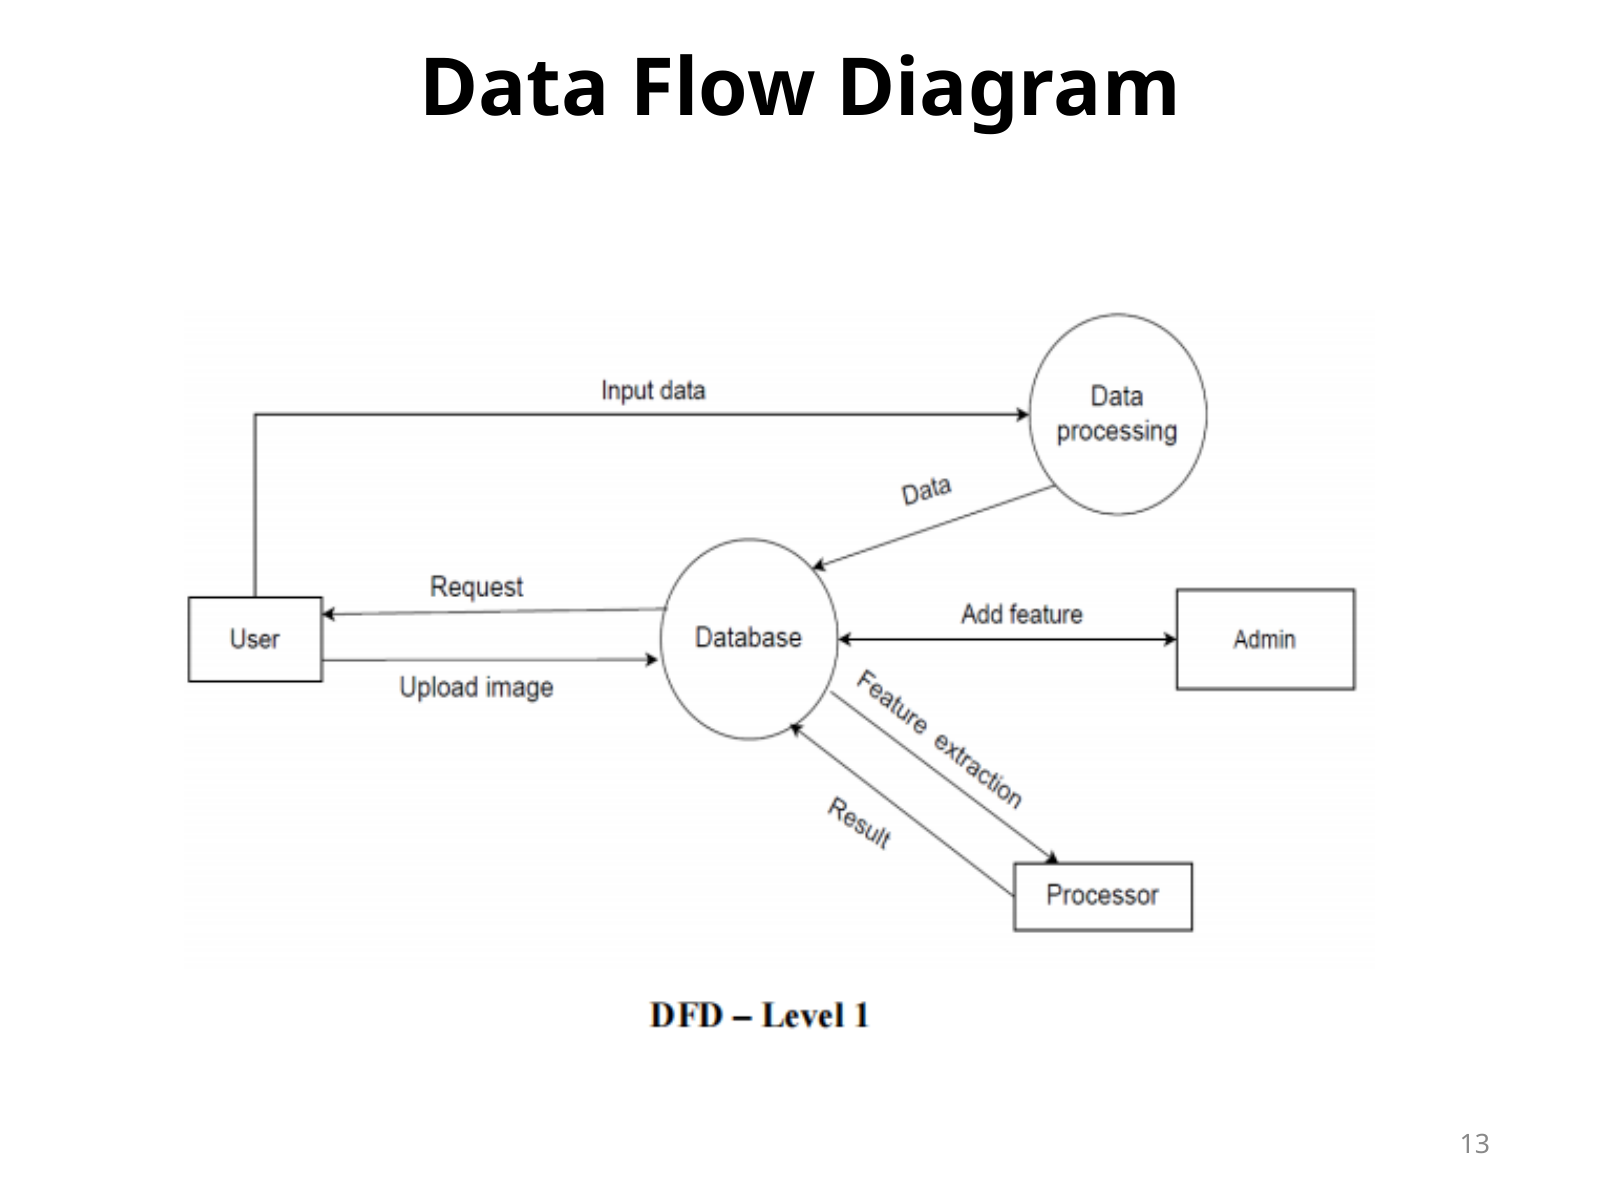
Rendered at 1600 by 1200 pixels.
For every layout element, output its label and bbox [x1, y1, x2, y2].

text_box [184, 240, 1416, 1061]
text_box [109, 28, 1491, 152]
text_box [1129, 1111, 1491, 1177]
